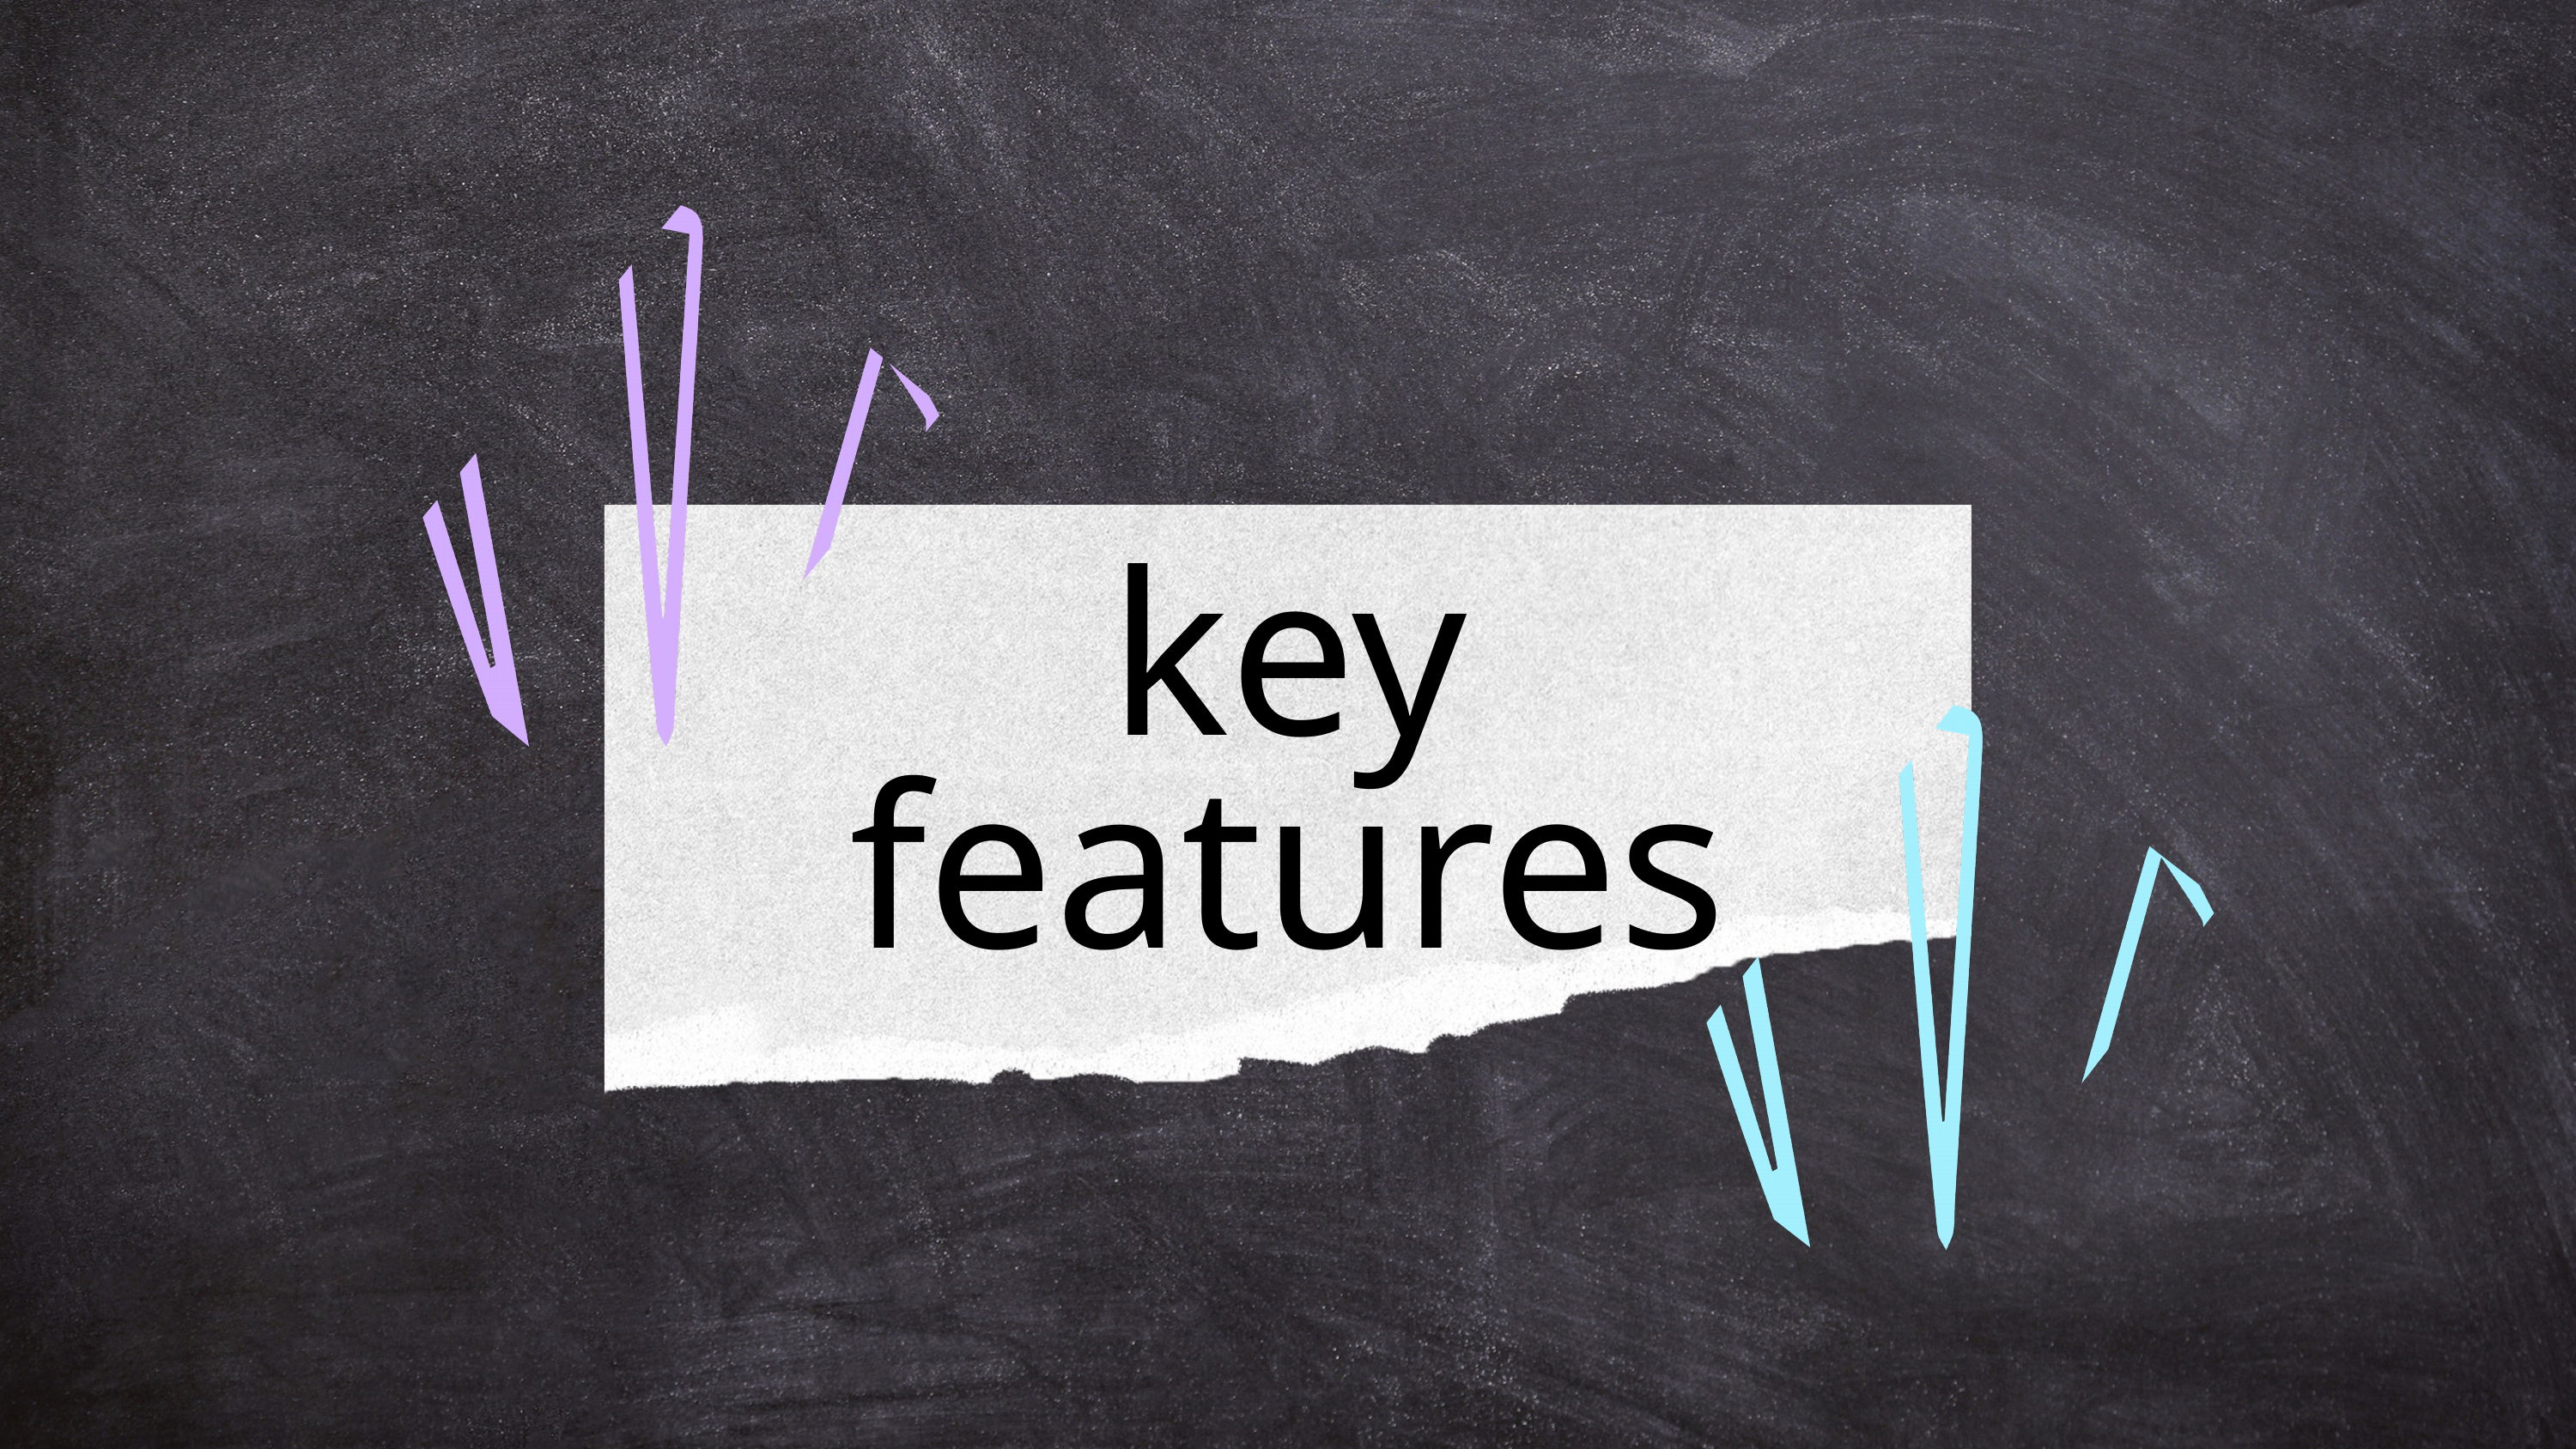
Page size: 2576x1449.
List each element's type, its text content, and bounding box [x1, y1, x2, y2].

text_box [814, 505, 1972, 849]
text_box [1637, 698, 2222, 1318]
text_box [0, 0, 2576, 1449]
text_box [353, 197, 945, 815]
text_box [604, 664, 1728, 1107]
text_box key features [735, 568, 1840, 993]
